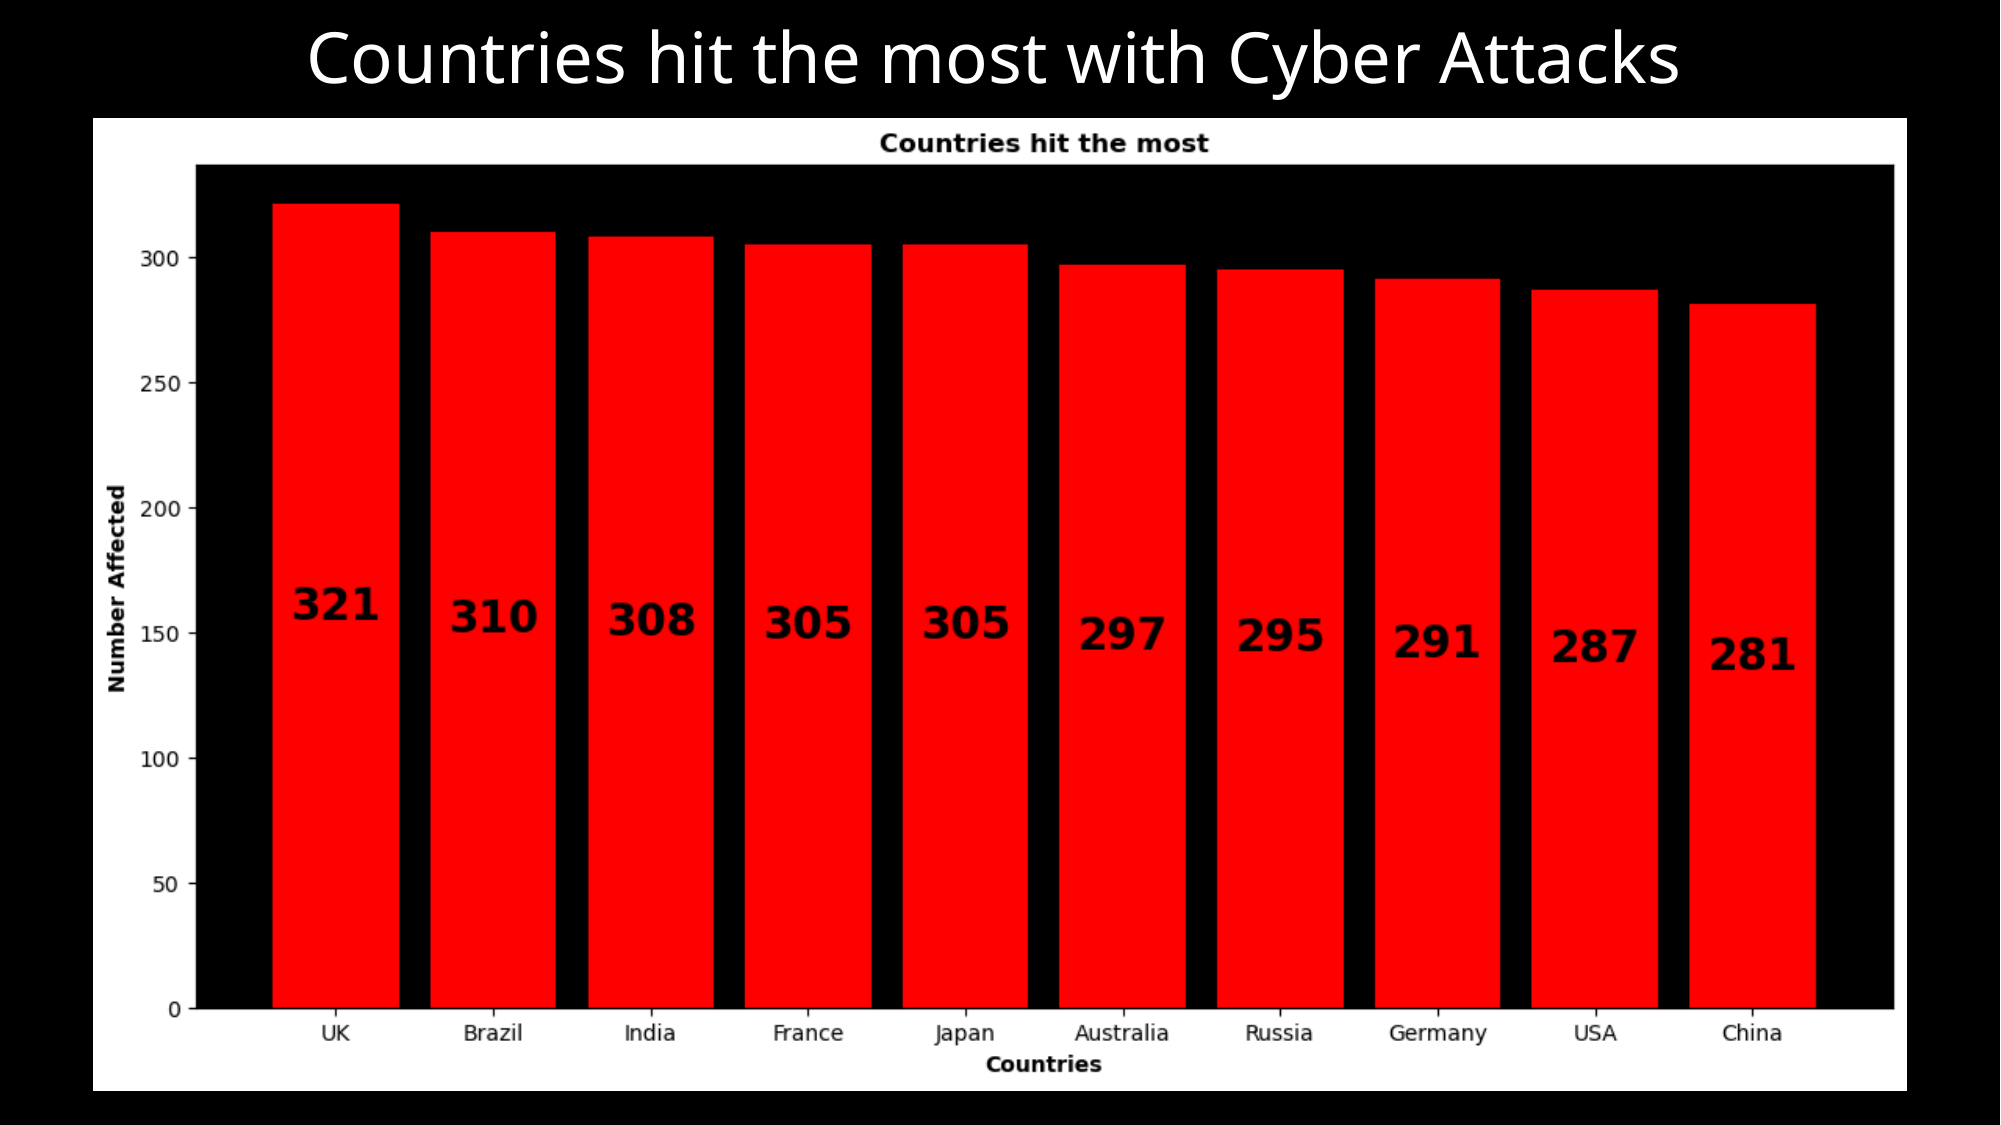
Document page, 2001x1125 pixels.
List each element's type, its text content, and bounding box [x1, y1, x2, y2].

picture [93, 118, 1907, 1091]
title Countries hit the most with Cyber Attacks [291, 13, 1709, 108]
